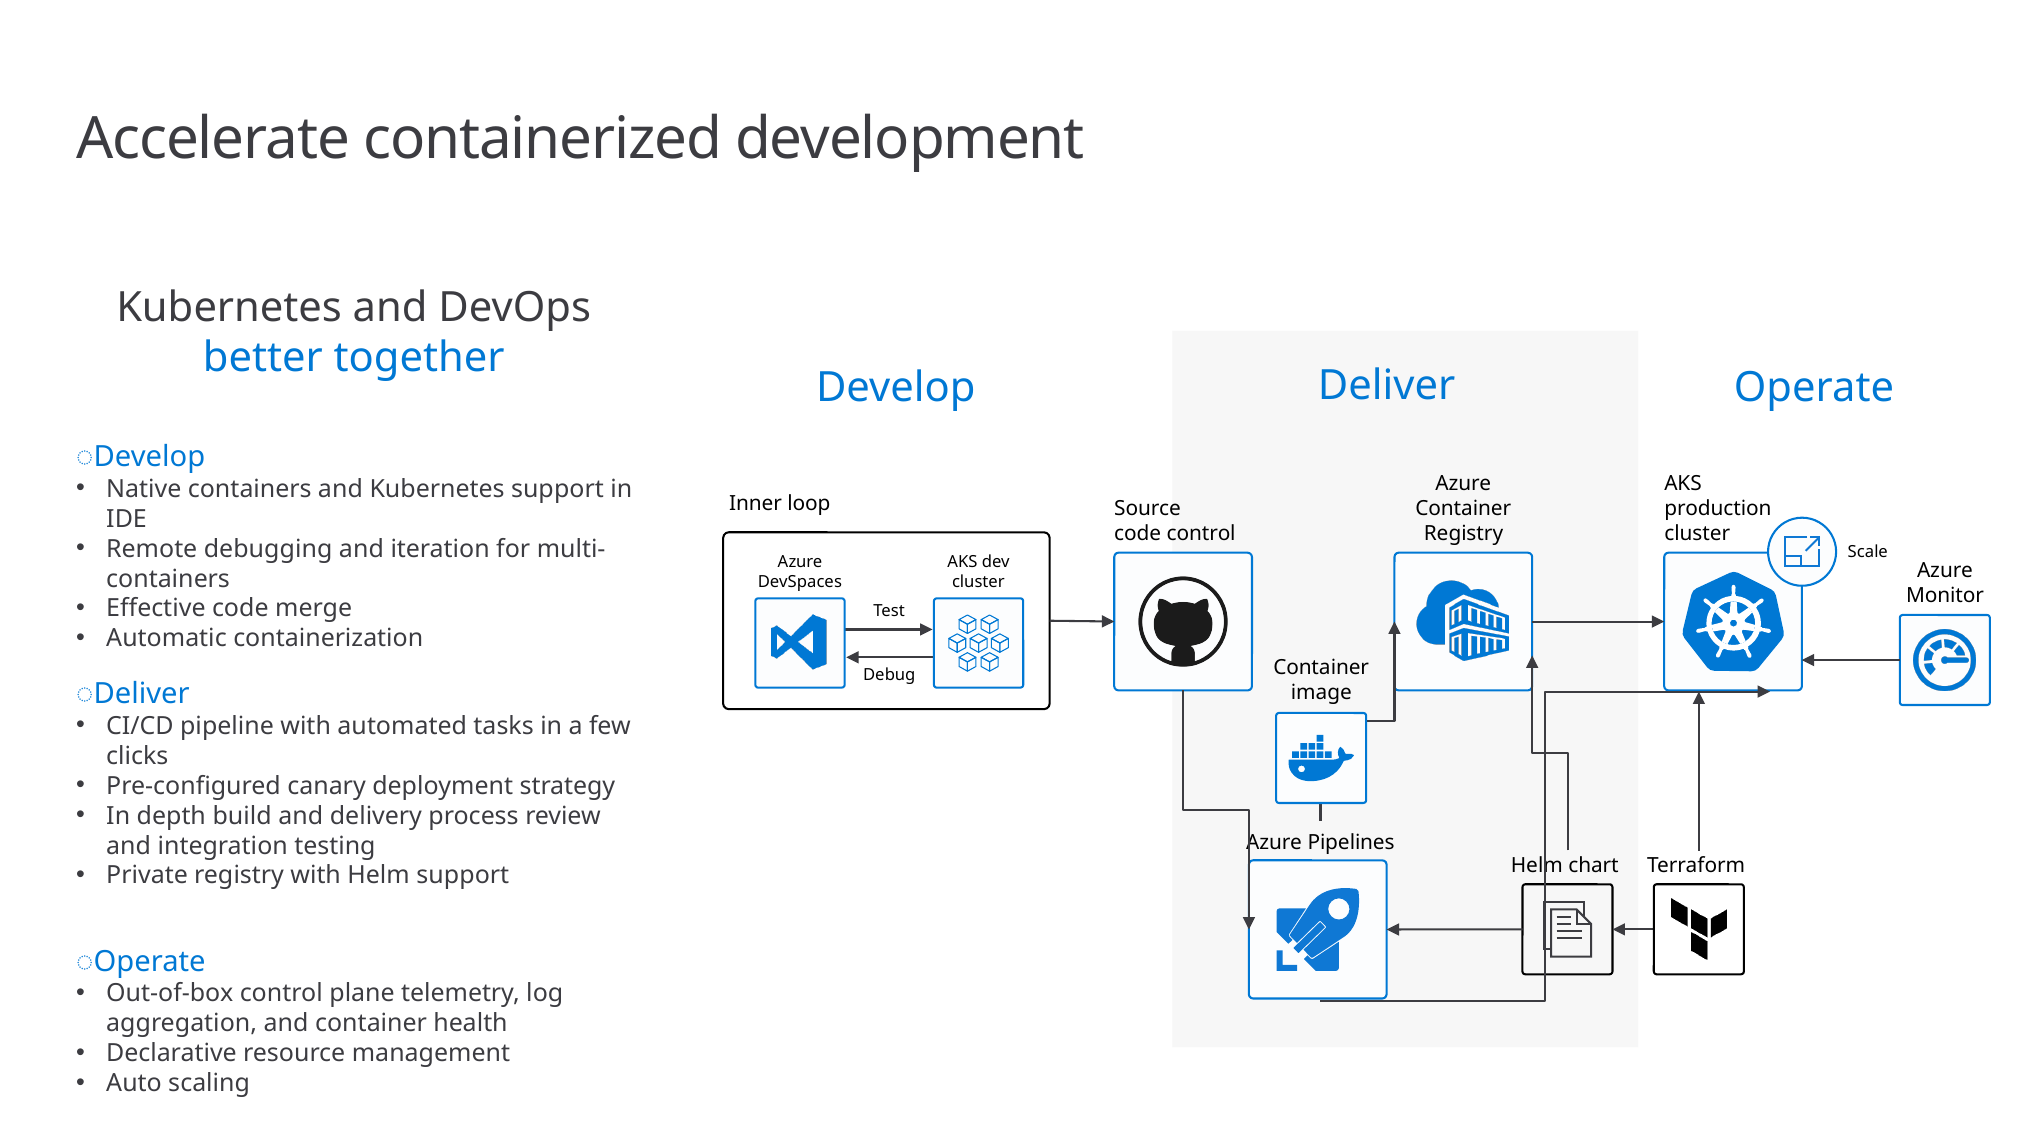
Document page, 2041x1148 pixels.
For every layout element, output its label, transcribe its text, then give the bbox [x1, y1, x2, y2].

text_box ͏Deliver CI/CD pipeline with automated tasks in a few clicks Pre-configured canary deployment strategy In depth build and delivery process review and integration testing Private registry with Helm support [76, 674, 652, 890]
text_box ͏Operate Out-of-box control plane telemetry, log aggregation, and container health Declarative resource management Auto scaling [76, 941, 652, 1097]
title Accelerate containerized development [76, 103, 1716, 296]
text_box Kubernetes and DevOps better together [76, 279, 632, 380]
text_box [722, 330, 2013, 1048]
text_box ͏Develop Native containers and Kubernetes support in IDE Remote debugging and iteration for multi-containers Effective code merge Automatic containerization [76, 437, 652, 652]
